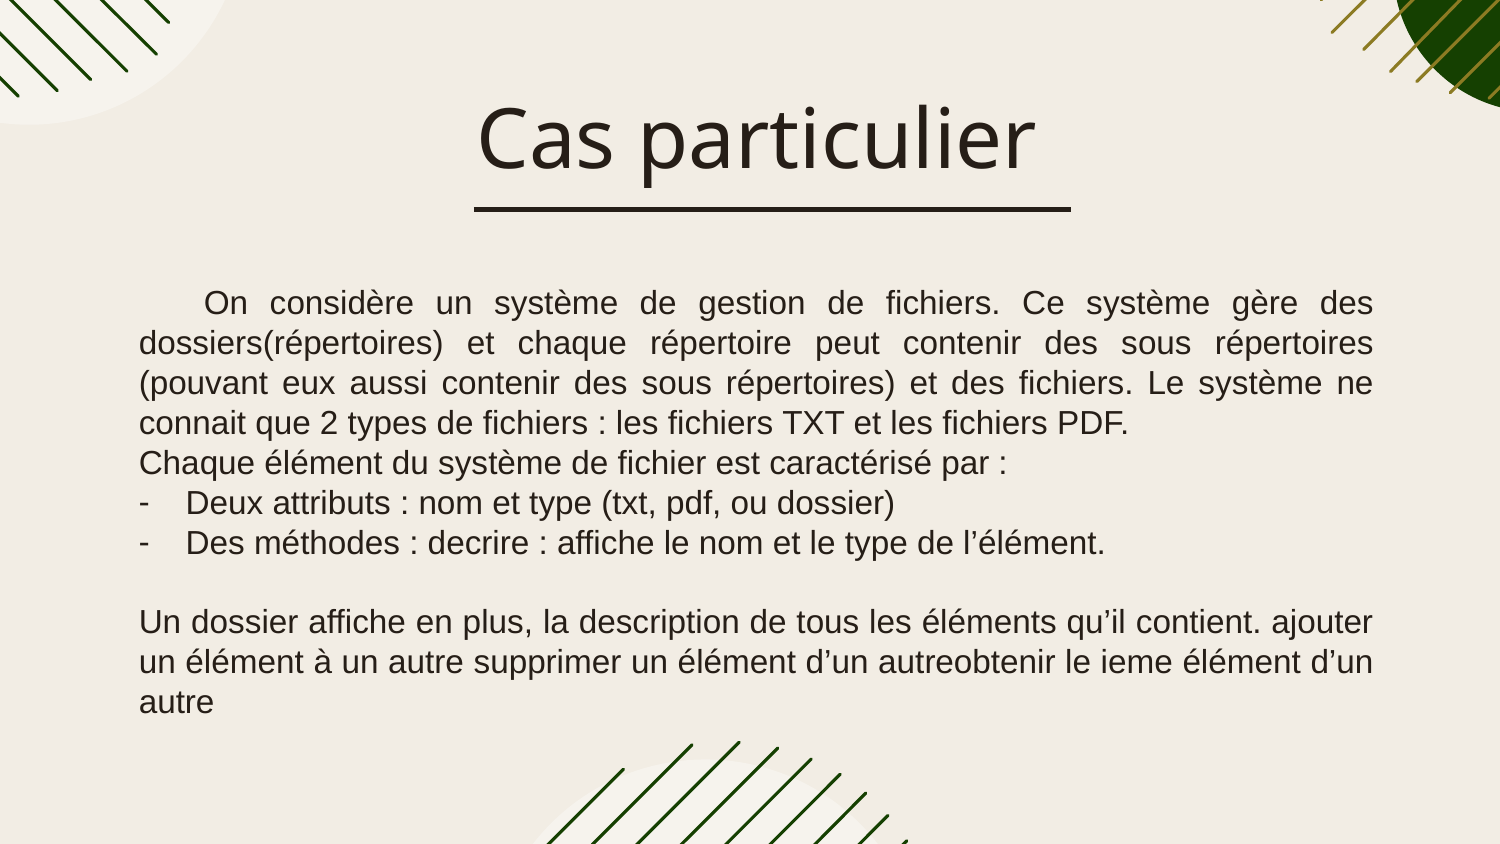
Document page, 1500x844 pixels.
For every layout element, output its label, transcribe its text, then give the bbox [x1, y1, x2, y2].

title Cas particulier [385, 70, 1129, 202]
subtitle On considère un système de gestion de fichiers. Ce système gère des dossiers(répertoires) et chaque répertoire peut contenir des sous répertoires (pouvant eux aussi contenir des sous répertoires) et des fichiers. Le système ne connait que 2 types de fichiers : les fichiers TXT et les fichiers PDF. Chaque élément du système de fichier est caractérisé par : Deux attributs : nom et type (txt, pdf, ou dossier) Des méthodes : decrire : affiche le nom et le type de l’élément. Un dossier affiche en plus, la description de tous les éléments qu’il contient. ajouter un élément à un autre supprimer un élément d’un autreobtenir le ieme élément d’un autre [123, 266, 1391, 742]
